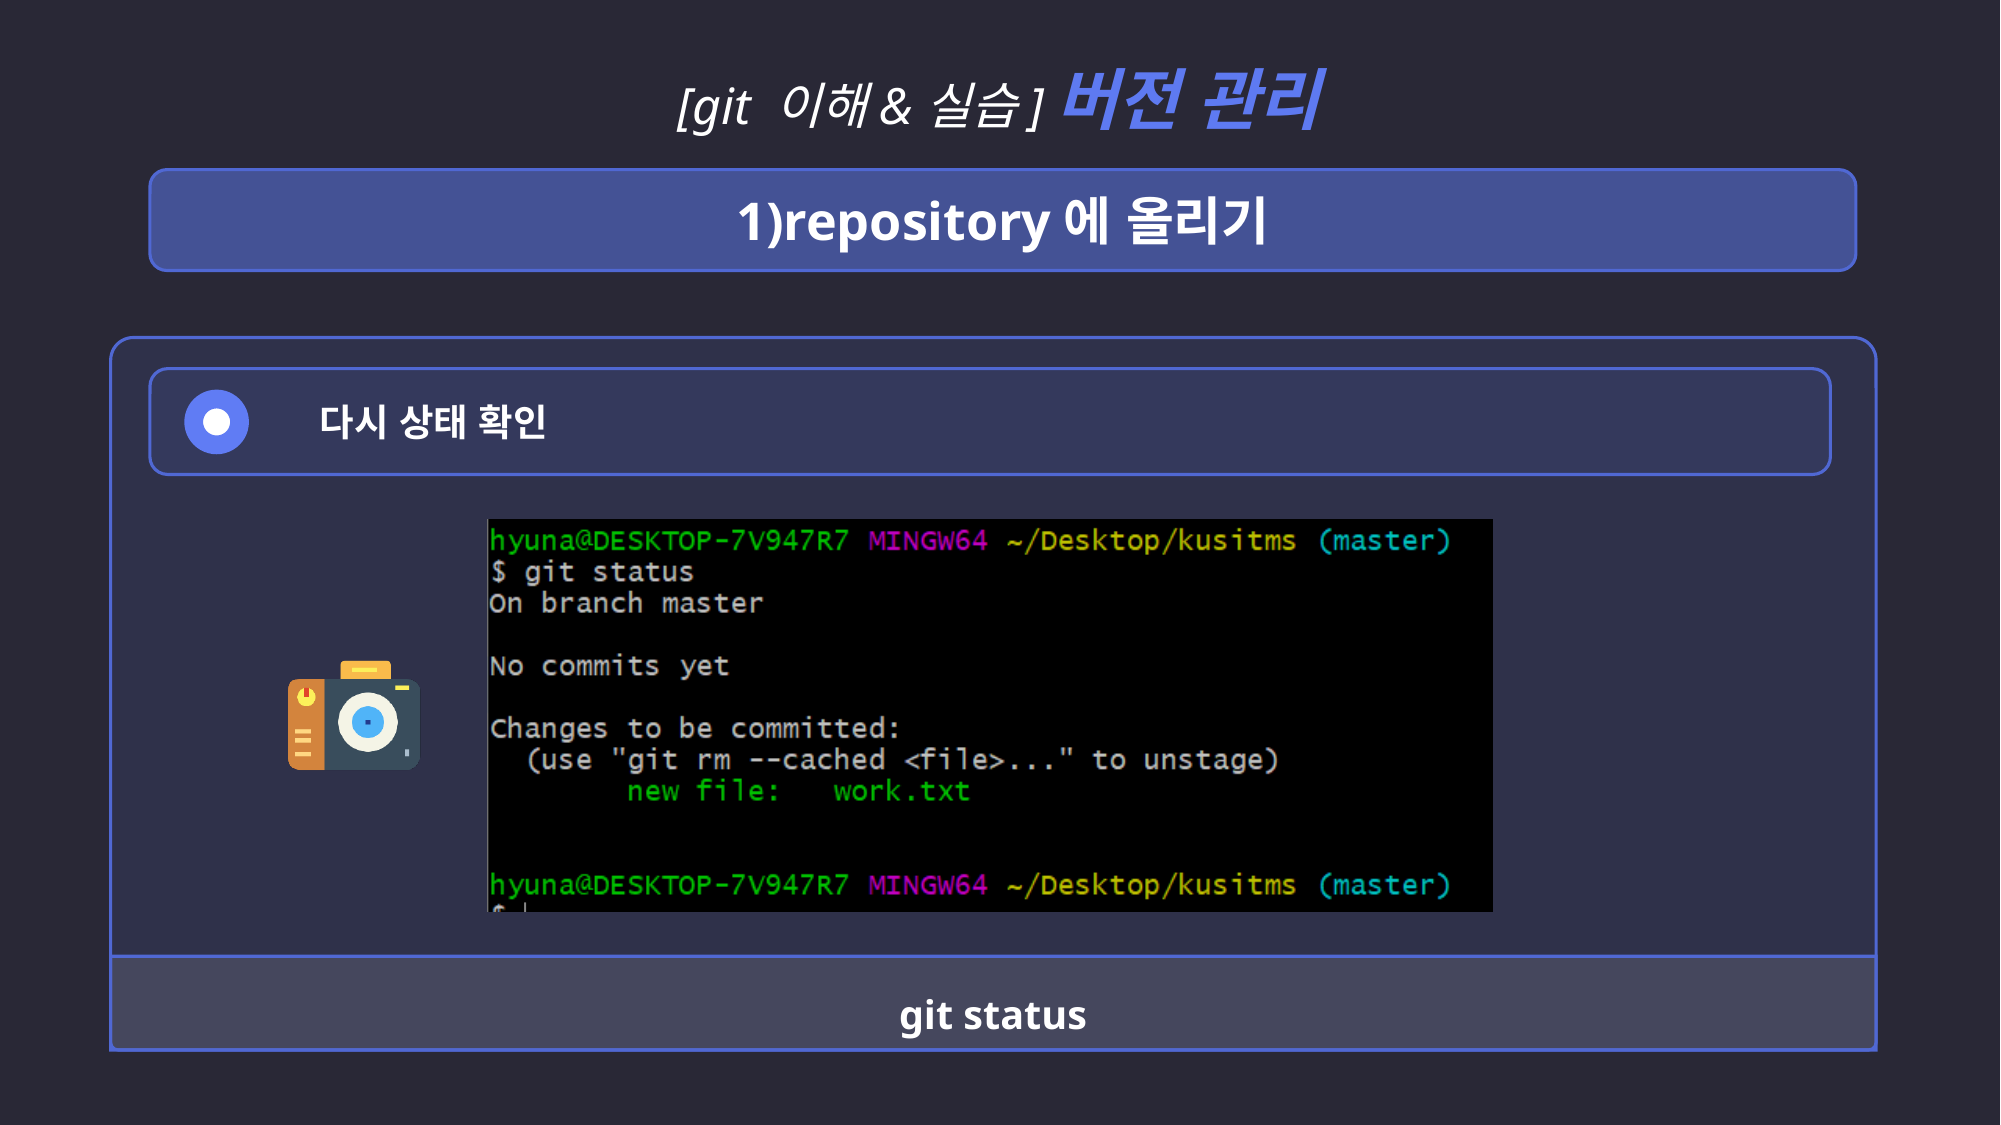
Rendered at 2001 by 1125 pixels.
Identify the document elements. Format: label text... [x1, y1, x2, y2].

text_box 다시 상태 확인 [148, 367, 1832, 476]
picture [281, 642, 427, 788]
text_box [109, 336, 1878, 955]
picture [487, 519, 1493, 912]
text_box git status [109, 955, 1878, 1051]
text_box 1)repository에 올리기 [148, 168, 1857, 272]
text_box [git 이해&실습]버전 관리 [546, 10, 1452, 146]
text_box [192, 397, 241, 446]
text_box [109, 1044, 1878, 1052]
